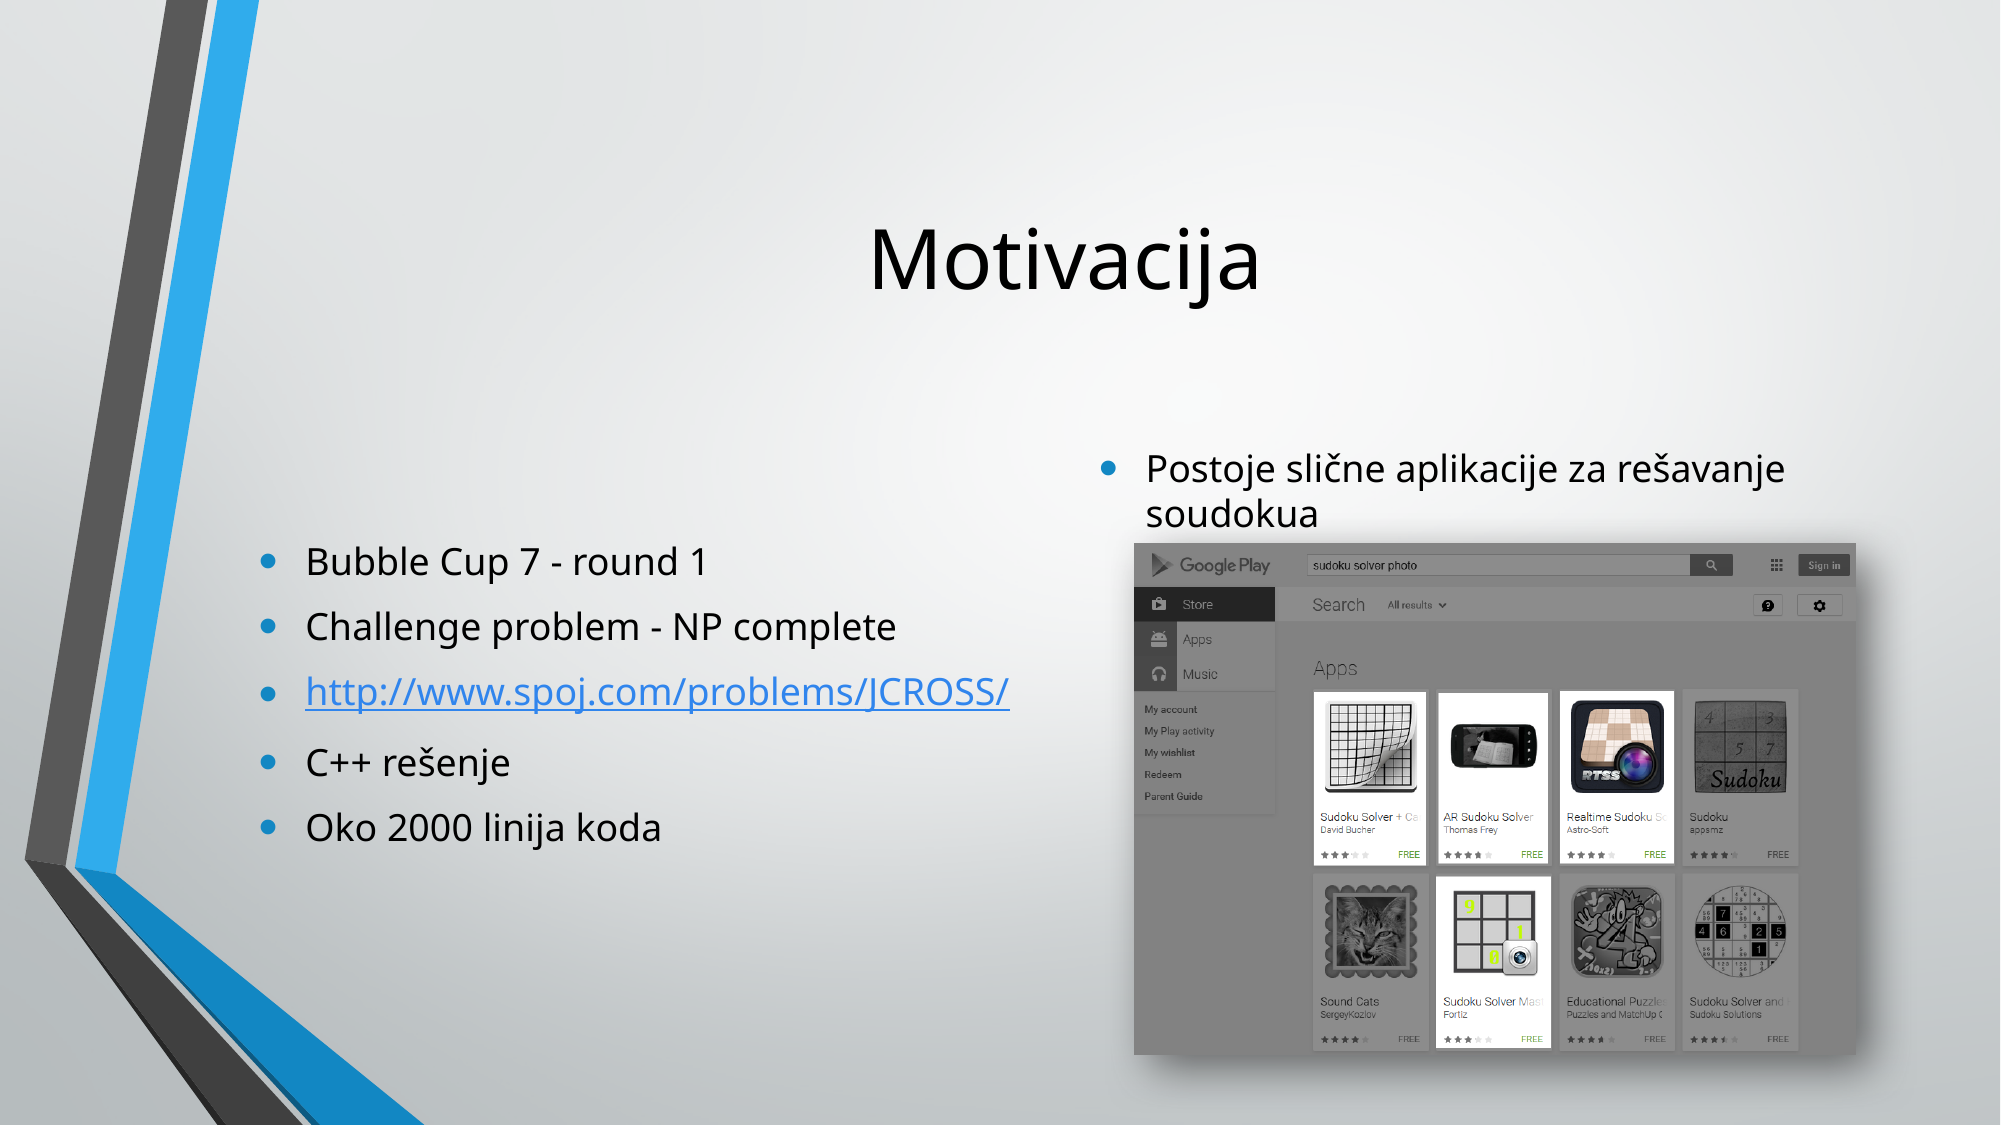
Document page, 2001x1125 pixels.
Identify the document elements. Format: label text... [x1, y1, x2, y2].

title Motivacija [243, 112, 1887, 400]
list Bubble Cup 7 - round 1 Challenge problem - NP complete http://www.spoj.com/problems/JCROSS/ C++ rešenje Oko 2000 linija koda [243, 437, 1047, 950]
list Postoje slične aplikacije za rešavanje soudokua [1083, 437, 1887, 544]
picture [1134, 542, 1857, 1055]
